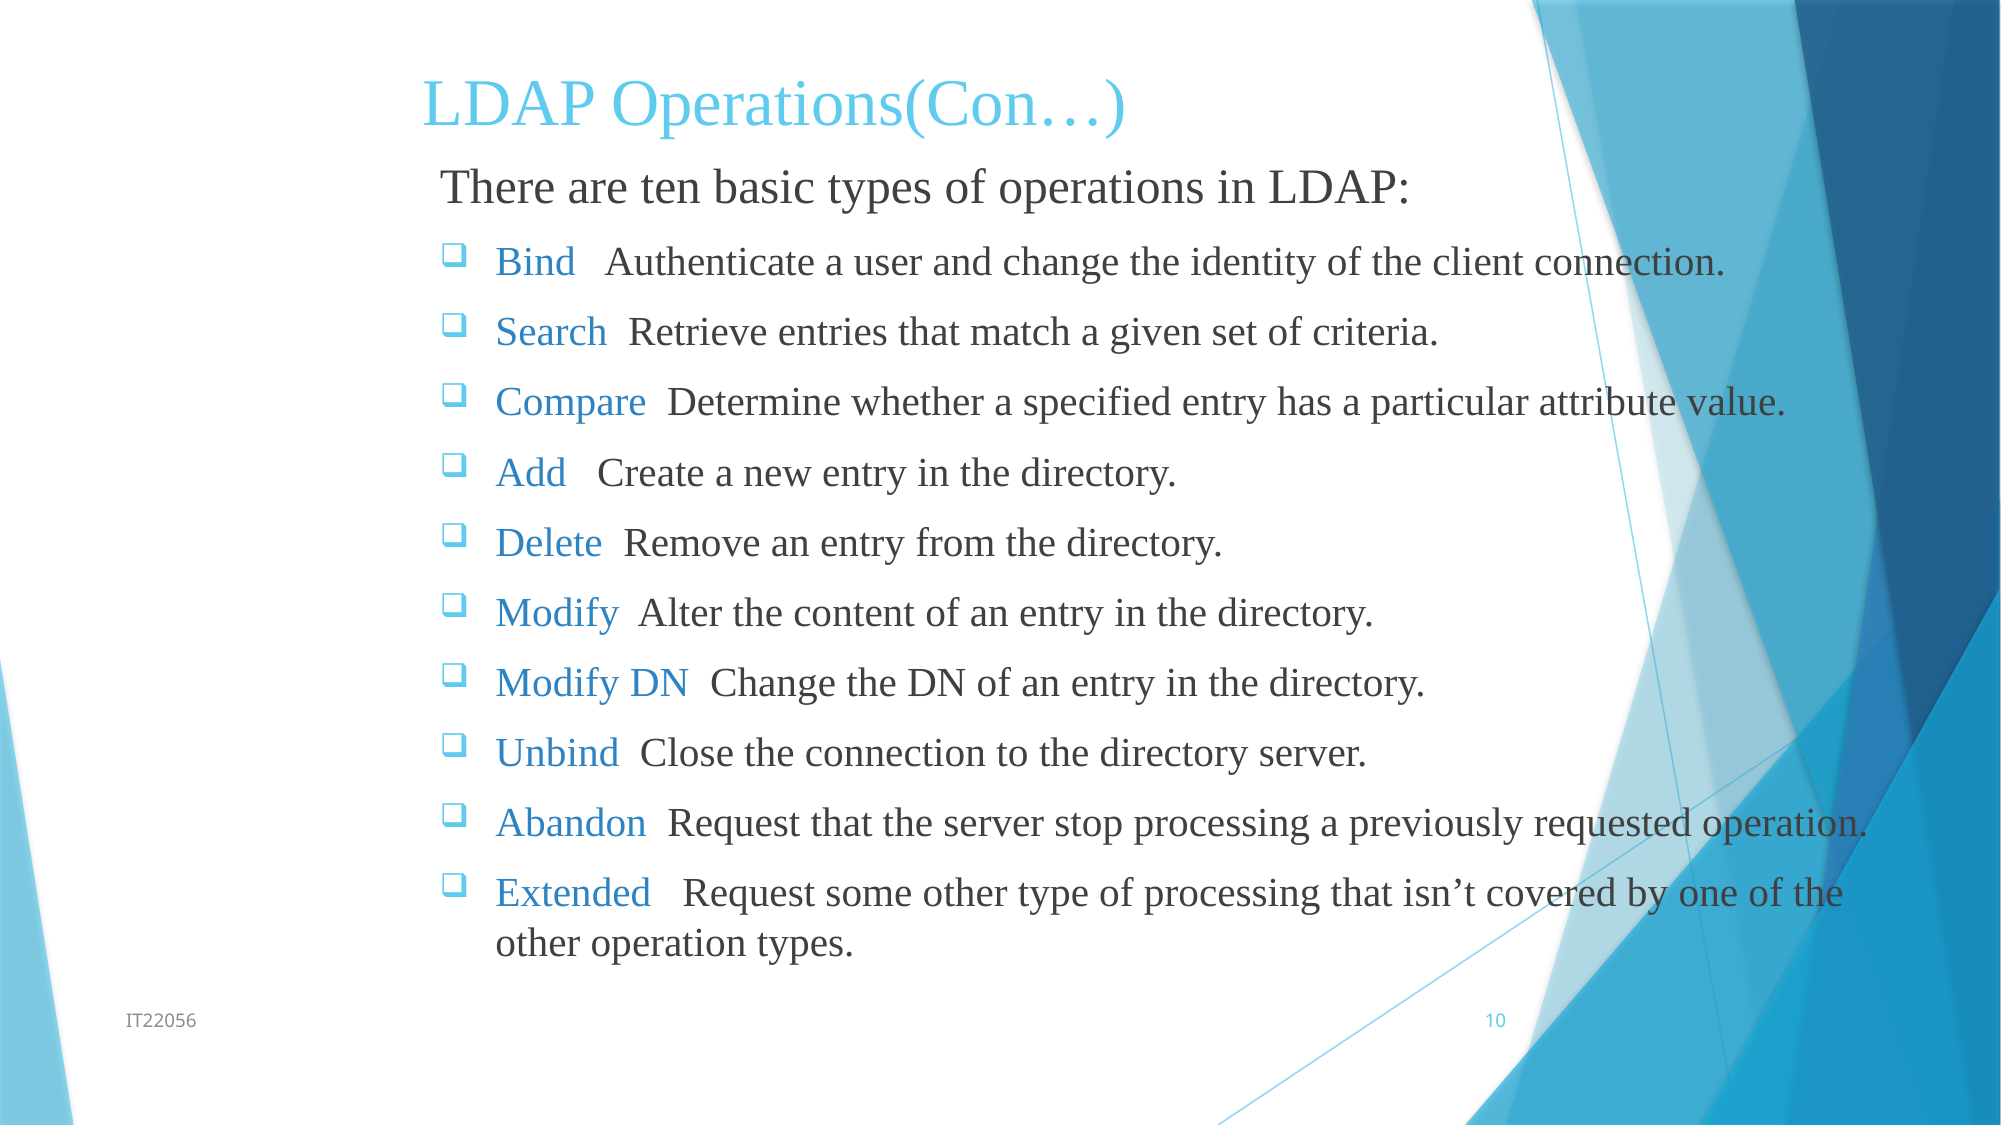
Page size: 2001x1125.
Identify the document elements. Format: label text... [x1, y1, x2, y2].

slide_number 10 [1409, 991, 1522, 1051]
title LDAP Operations(Con…) [407, 51, 1870, 147]
list There are ten basic types of operations in LDAP: Bind Authenticate a user and change the identity of the client connection. Search Retrieve entries that match a given set of criteria. Compare Determine whether a specified entry has a particular attribute value. Add Create a new entry in the directory. Delete Remove an entry from the directory. Modify Alter the content of an entry in the directory. Modify DN Change the DN of an entry in the directory. Unbind Close the connection to the directory server. Abandon Request that the server stop processing a previously requested operation. Extended Request some other type of processing that isn’t covered by one of the other operation types. [424, 146, 1888, 1021]
footer IT22056 [111, 991, 1145, 1051]
